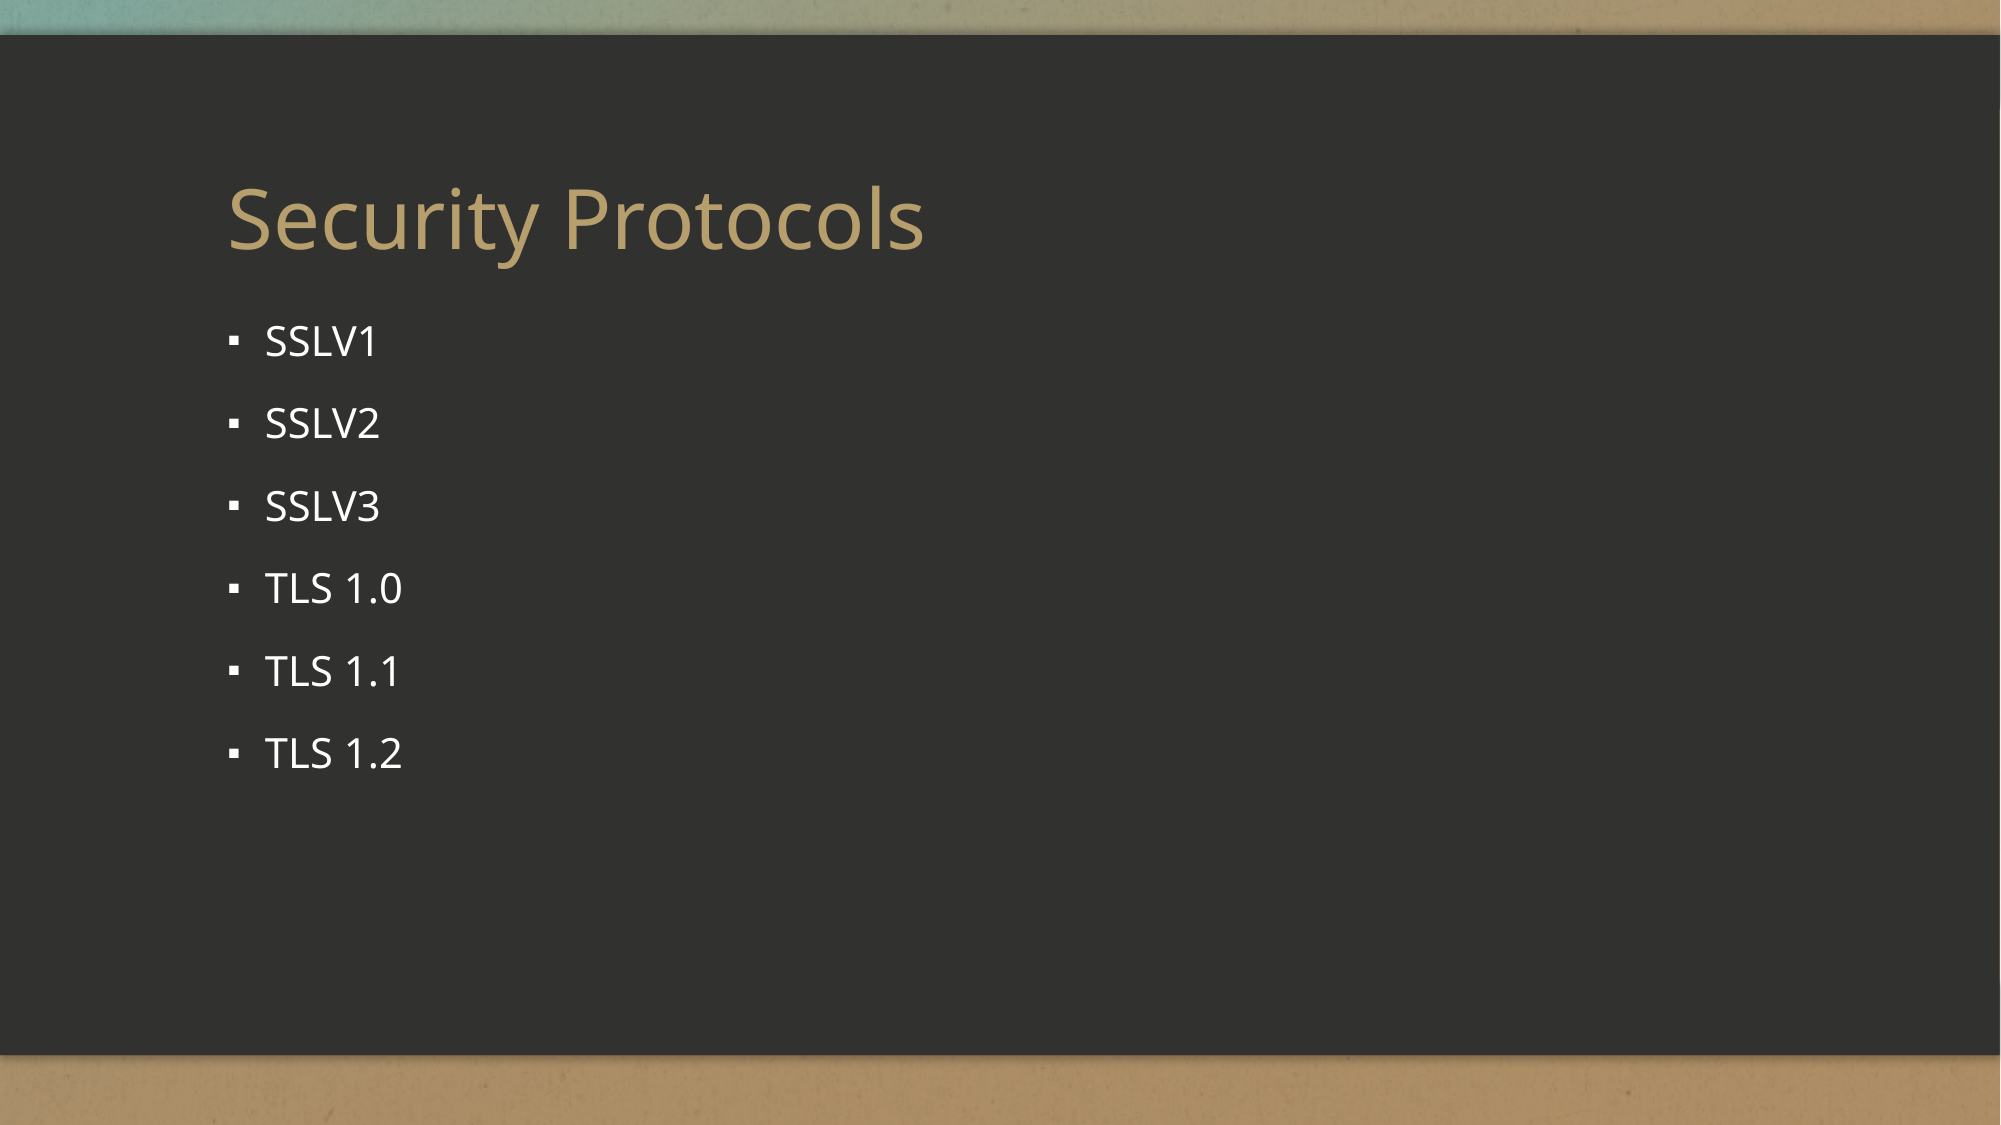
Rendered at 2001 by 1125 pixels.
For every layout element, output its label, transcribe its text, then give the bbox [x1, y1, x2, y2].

picture [0, 0, 2001, 1125]
list SSLV1 SSLV2 SSLV3 TLS 1.0 TLS 1.1 TLS 1.2 [212, 312, 1788, 1013]
title Security Protocols [212, 68, 1788, 275]
